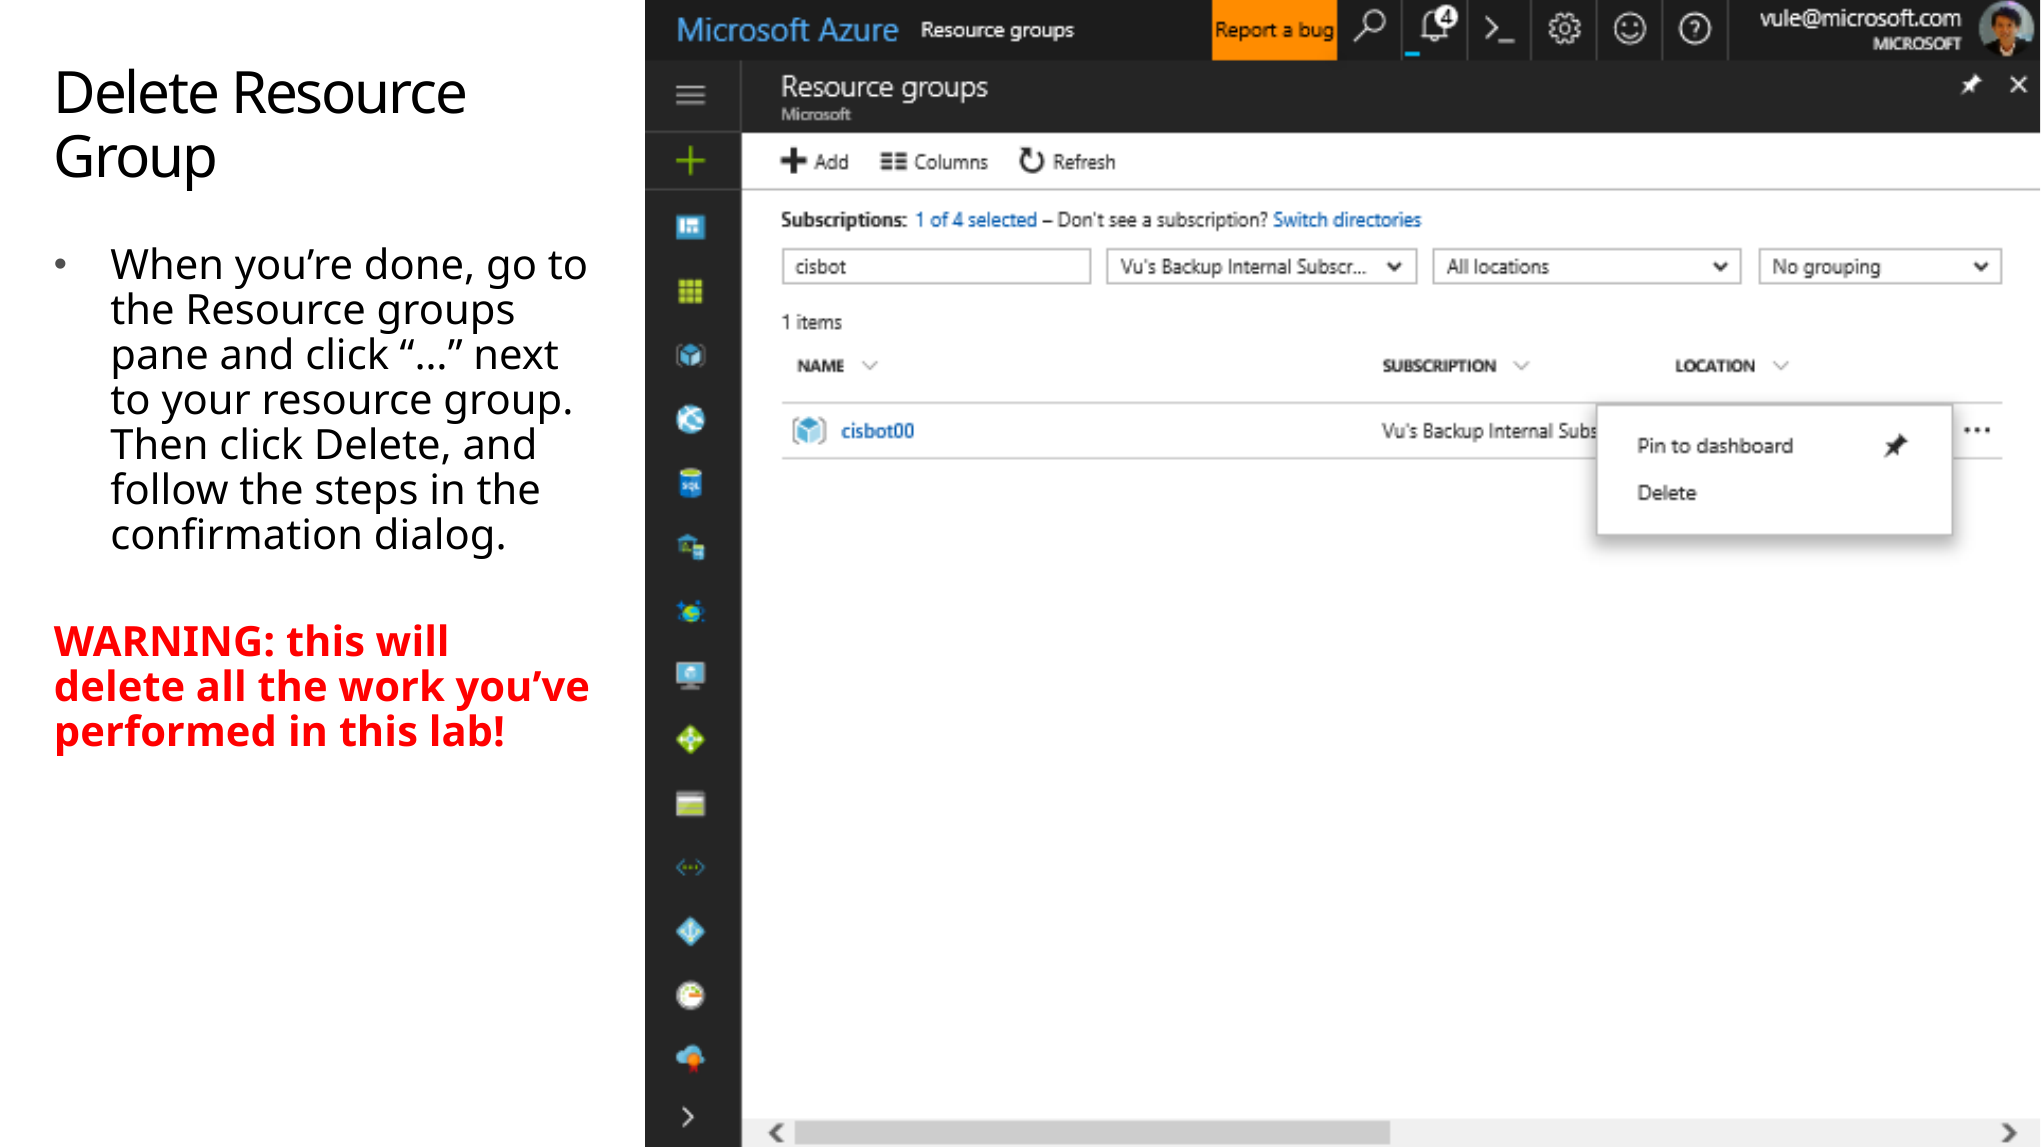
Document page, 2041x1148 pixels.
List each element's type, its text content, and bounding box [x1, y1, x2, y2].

list When you’re done, go to the Resource groups pane and click “…” next to your resource group. Then click Delete, and follow the steps in the confirmation dialog. WARNING: this will delete all the work you’ve performed in this lab! [30, 228, 616, 779]
title Delete Resource Group [30, 48, 616, 143]
picture [644, 0, 2041, 1148]
